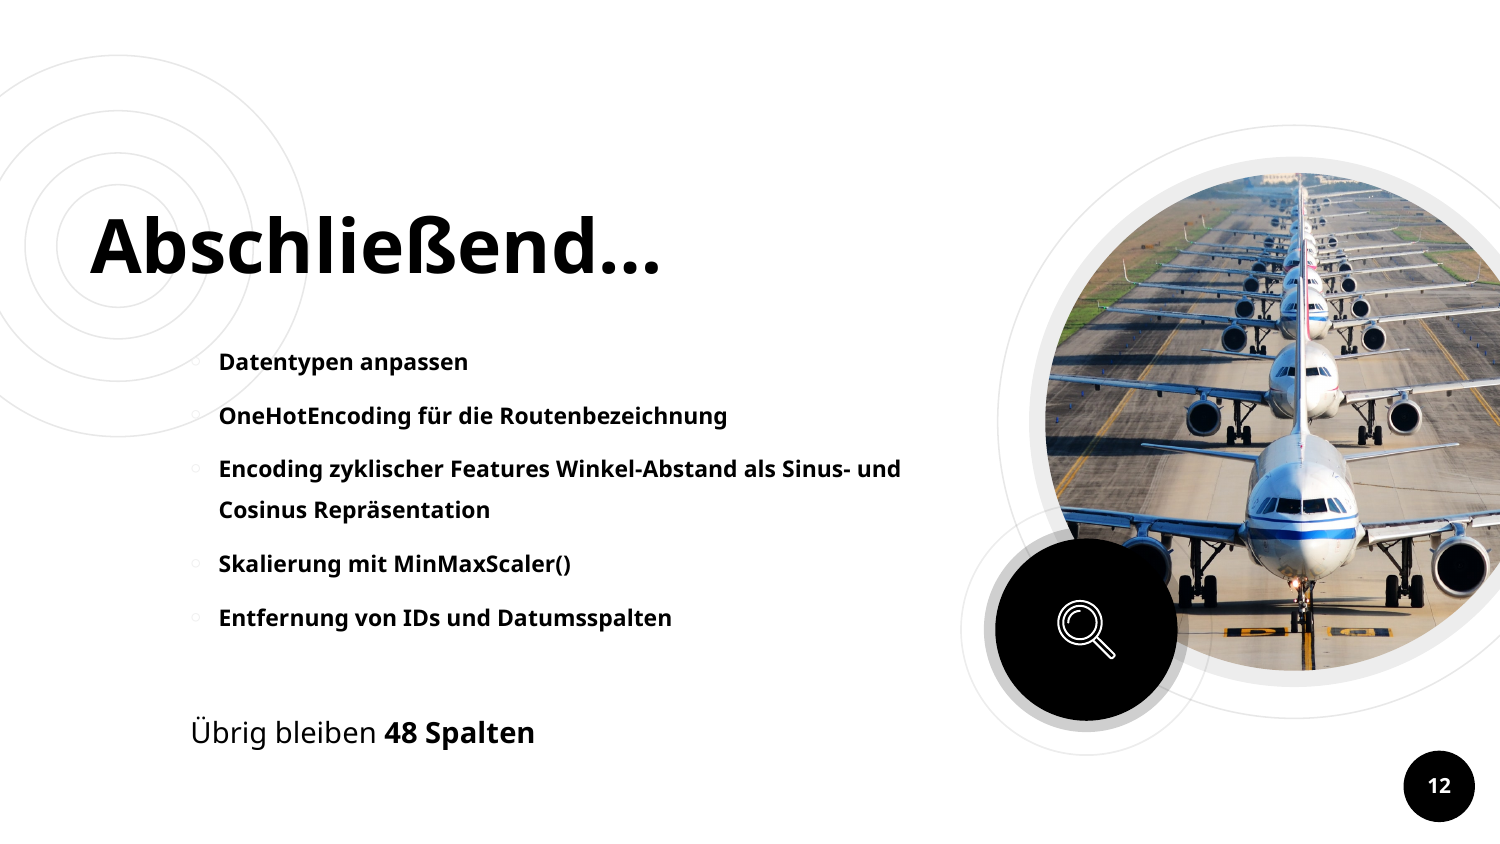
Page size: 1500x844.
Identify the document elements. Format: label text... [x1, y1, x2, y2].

list Datentypen anpassen OneHotEncoding für die Routenbezeichnung Encoding zyklischer Features Winkel-Abstand als Sinus- und Cosinus Repräsentation Skalierung mit MinMaxScaler() Entfernung von IDs und Datumsspalten Übrig bleiben 48 Spalten [175, 318, 973, 707]
title Abschließend… [75, 191, 932, 304]
slide_number 12 [1403, 750, 1475, 823]
picture [1045, 172, 1500, 671]
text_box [1058, 600, 1115, 659]
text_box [959, 503, 1213, 757]
